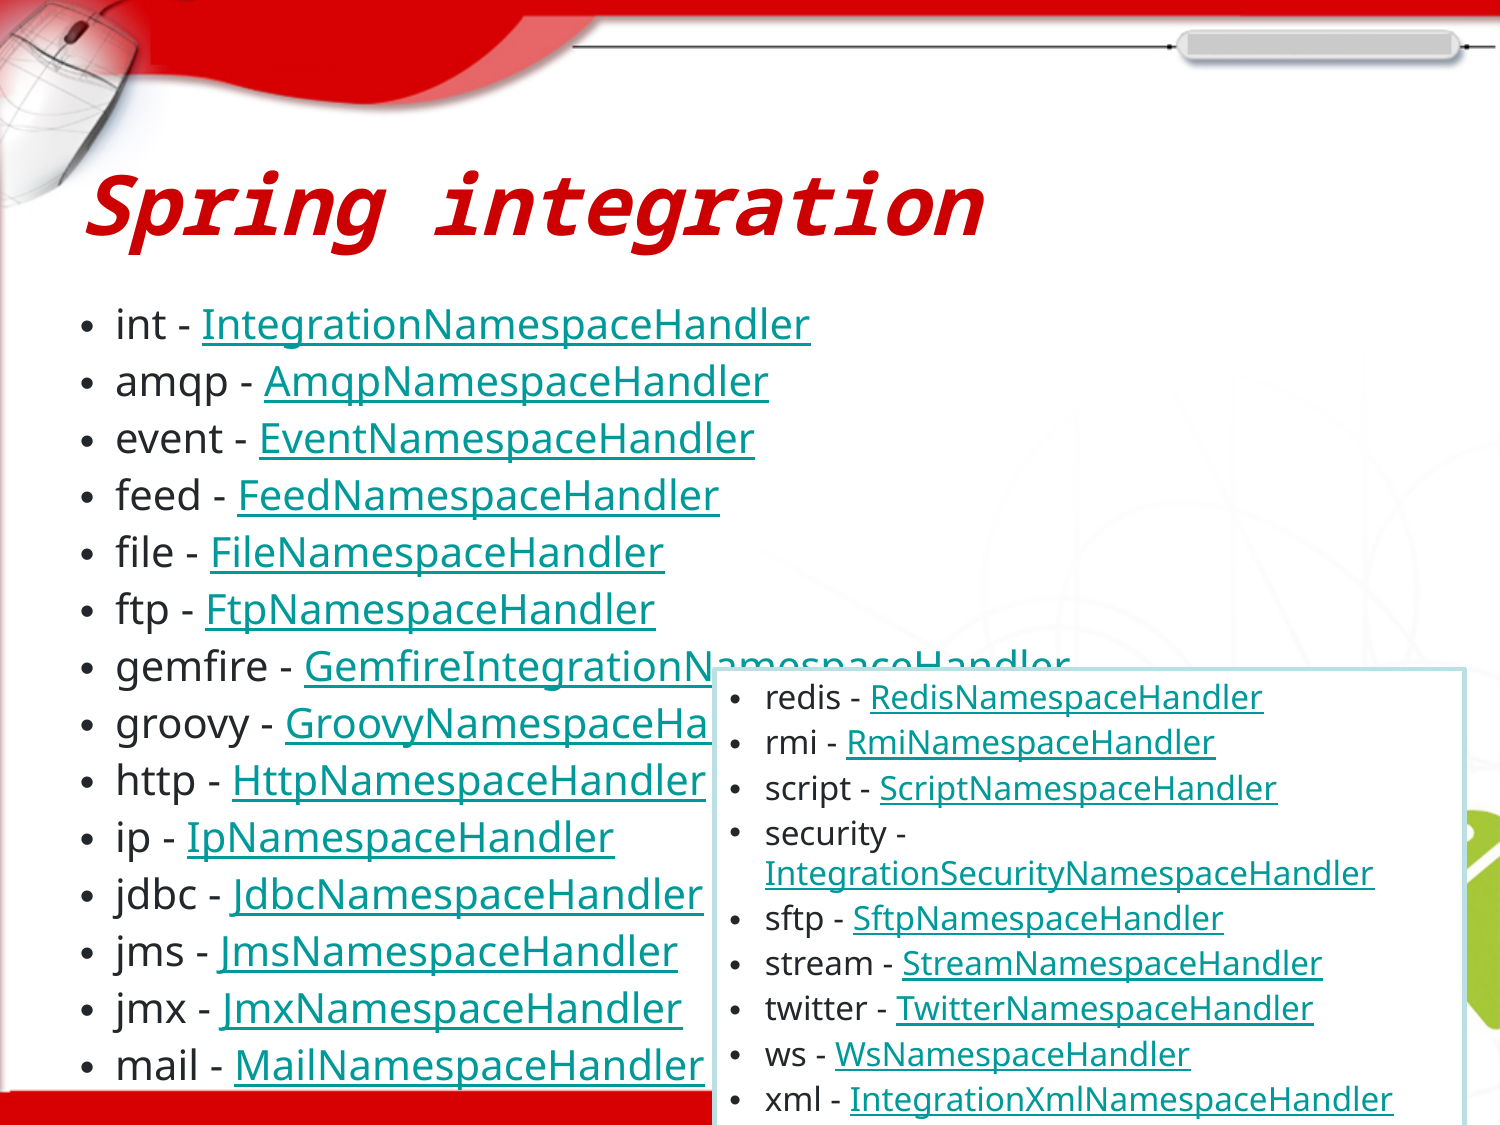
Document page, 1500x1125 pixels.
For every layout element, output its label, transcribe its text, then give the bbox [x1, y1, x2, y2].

title Spring integration [64, 136, 1416, 268]
text_box int - IntegrationNamespaceHandler amqp - AmqpNamespaceHandler event - EventNamespaceHandler feed - FeedNamespaceHandler file - FileNamespaceHandler ftp - FtpNamespaceHandler gemfire - GemfireIntegrationNamespaceHandler groovy - GroovyNamespaceHandler http - HttpNamespaceHandler ip - IpNamespaceHandler jdbc - JdbcNamespaceHandler jms - JmsNamespaceHandler jmx - JmxNamespaceHandler mail - MailNamespaceHandler [65, 290, 1415, 1104]
picture [0, 0, 1500, 1125]
text_box redis - RedisNamespaceHandler rmi - RmiNamespaceHandler script - ScriptNamespaceHandler security - IntegrationSecurityNamespaceHandler sftp - SftpNamespaceHandler stream - StreamNamespaceHandler twitter - TwitterNamespaceHandler ws - WsNamespaceHandler xml - IntegrationXmlNamespaceHandler xmpp - XmppNamespaceHandler [712, 667, 1467, 1125]
